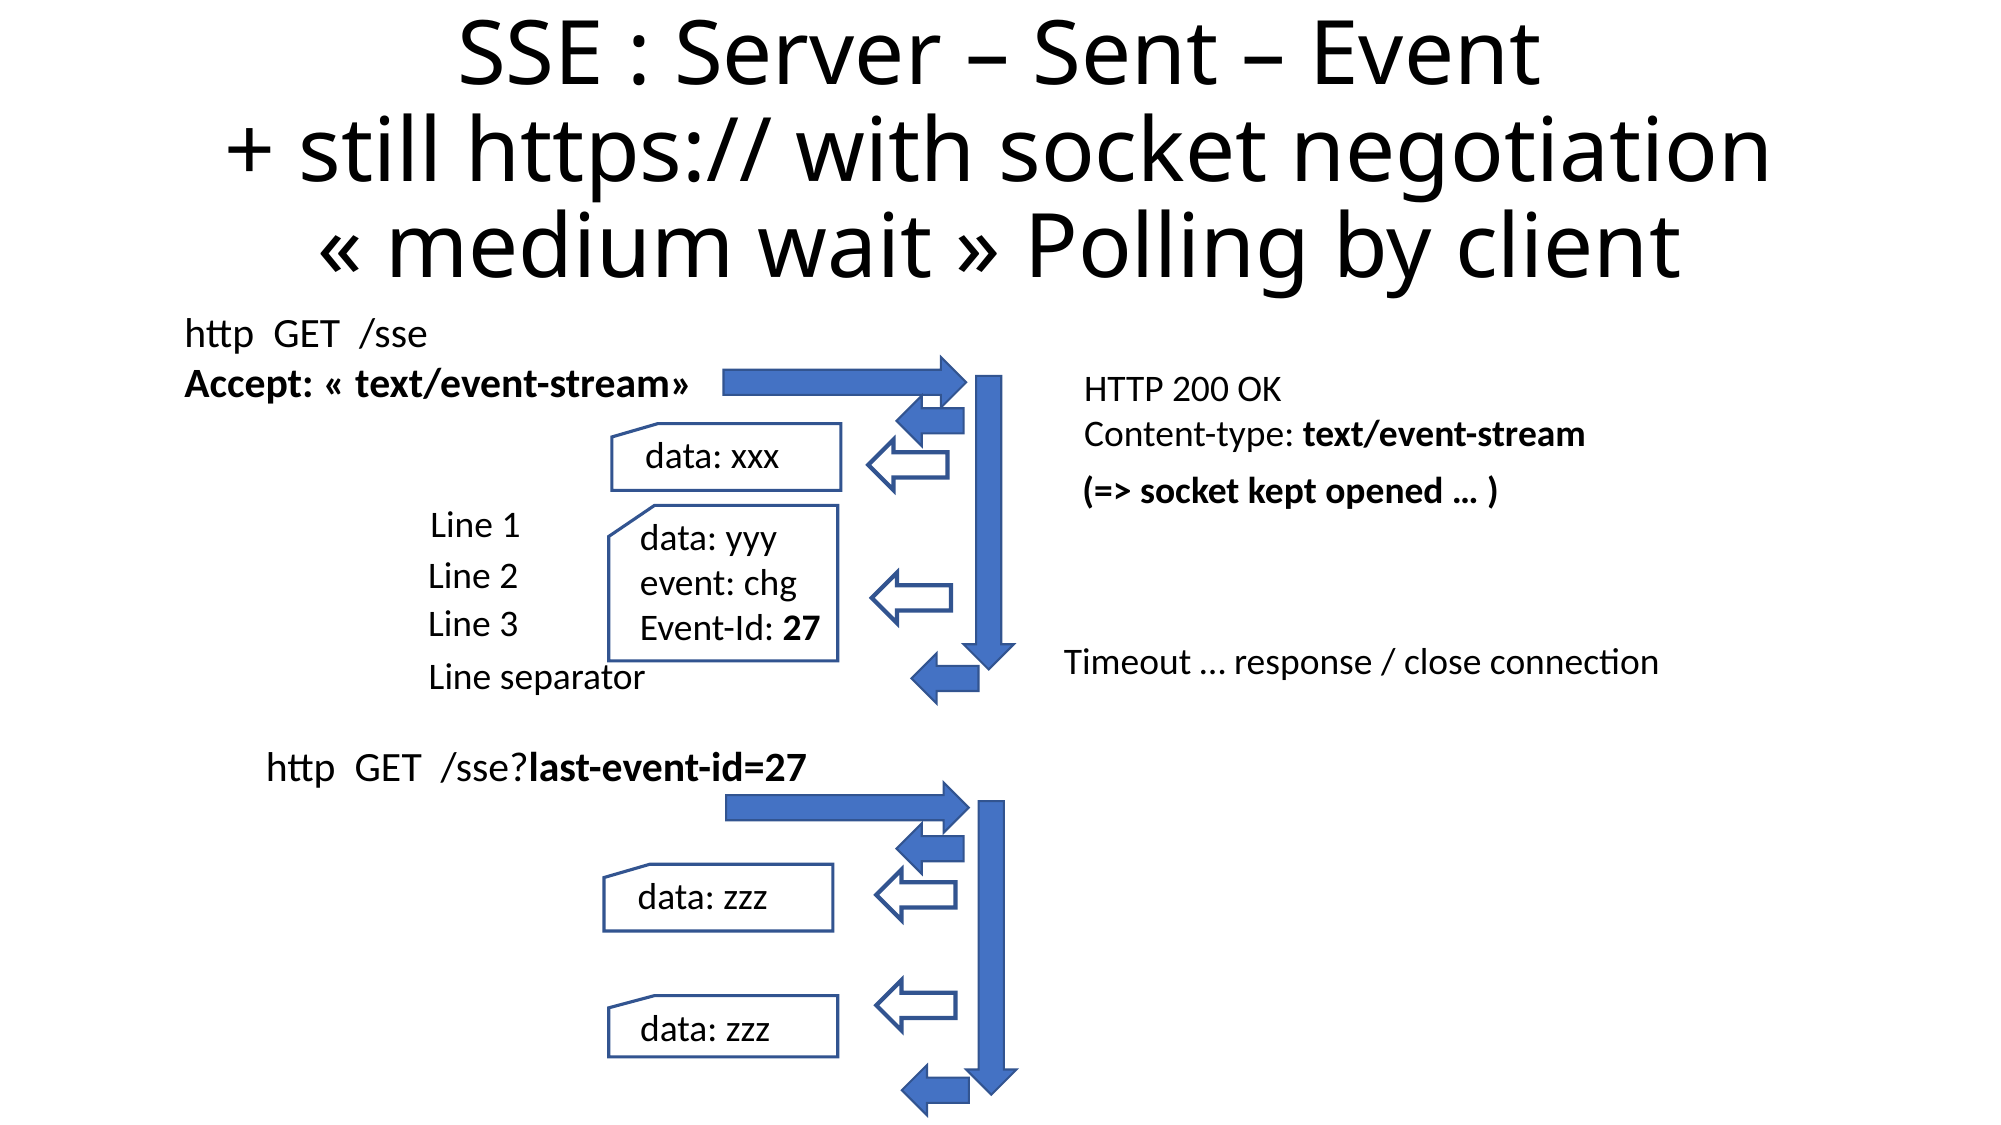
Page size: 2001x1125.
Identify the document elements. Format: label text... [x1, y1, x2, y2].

text_box [963, 800, 1020, 1097]
text_box Line 1 [415, 492, 536, 553]
text_box [607, 994, 839, 1058]
text_box [900, 1062, 970, 1118]
text_box [874, 867, 957, 923]
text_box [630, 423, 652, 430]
text_box Line separator [413, 644, 661, 704]
text_box Timeout … response / close connection [1049, 629, 1775, 690]
text_box [895, 393, 965, 449]
text_box [866, 437, 949, 493]
text_box [722, 354, 968, 407]
text_box [874, 977, 957, 1034]
text_box HTTP 200 OK Content-type: text/event-stream [1069, 357, 1602, 462]
text_box (=> socket kept opened … ) [1067, 458, 1515, 519]
text_box [607, 504, 839, 662]
text_box [610, 422, 842, 492]
text_box [895, 820, 965, 877]
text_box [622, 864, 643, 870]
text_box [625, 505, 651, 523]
text_box Line 2 [413, 543, 534, 591]
text_box data: zzz [625, 996, 786, 1057]
text_box [870, 570, 953, 626]
text_box Line 3 [413, 591, 534, 644]
text_box [909, 650, 980, 707]
text_box [602, 863, 834, 932]
text_box http GET /sse?last-event-id=27 [250, 732, 822, 798]
text_box [725, 779, 971, 835]
text_box [960, 374, 1017, 671]
title SSE : Server – Sent – Event + still https:// with socket negotiation « medium wait » Polling by client [137, 0, 1863, 305]
text_box http GET /sse Accept: « text/event-stream» [169, 298, 708, 414]
